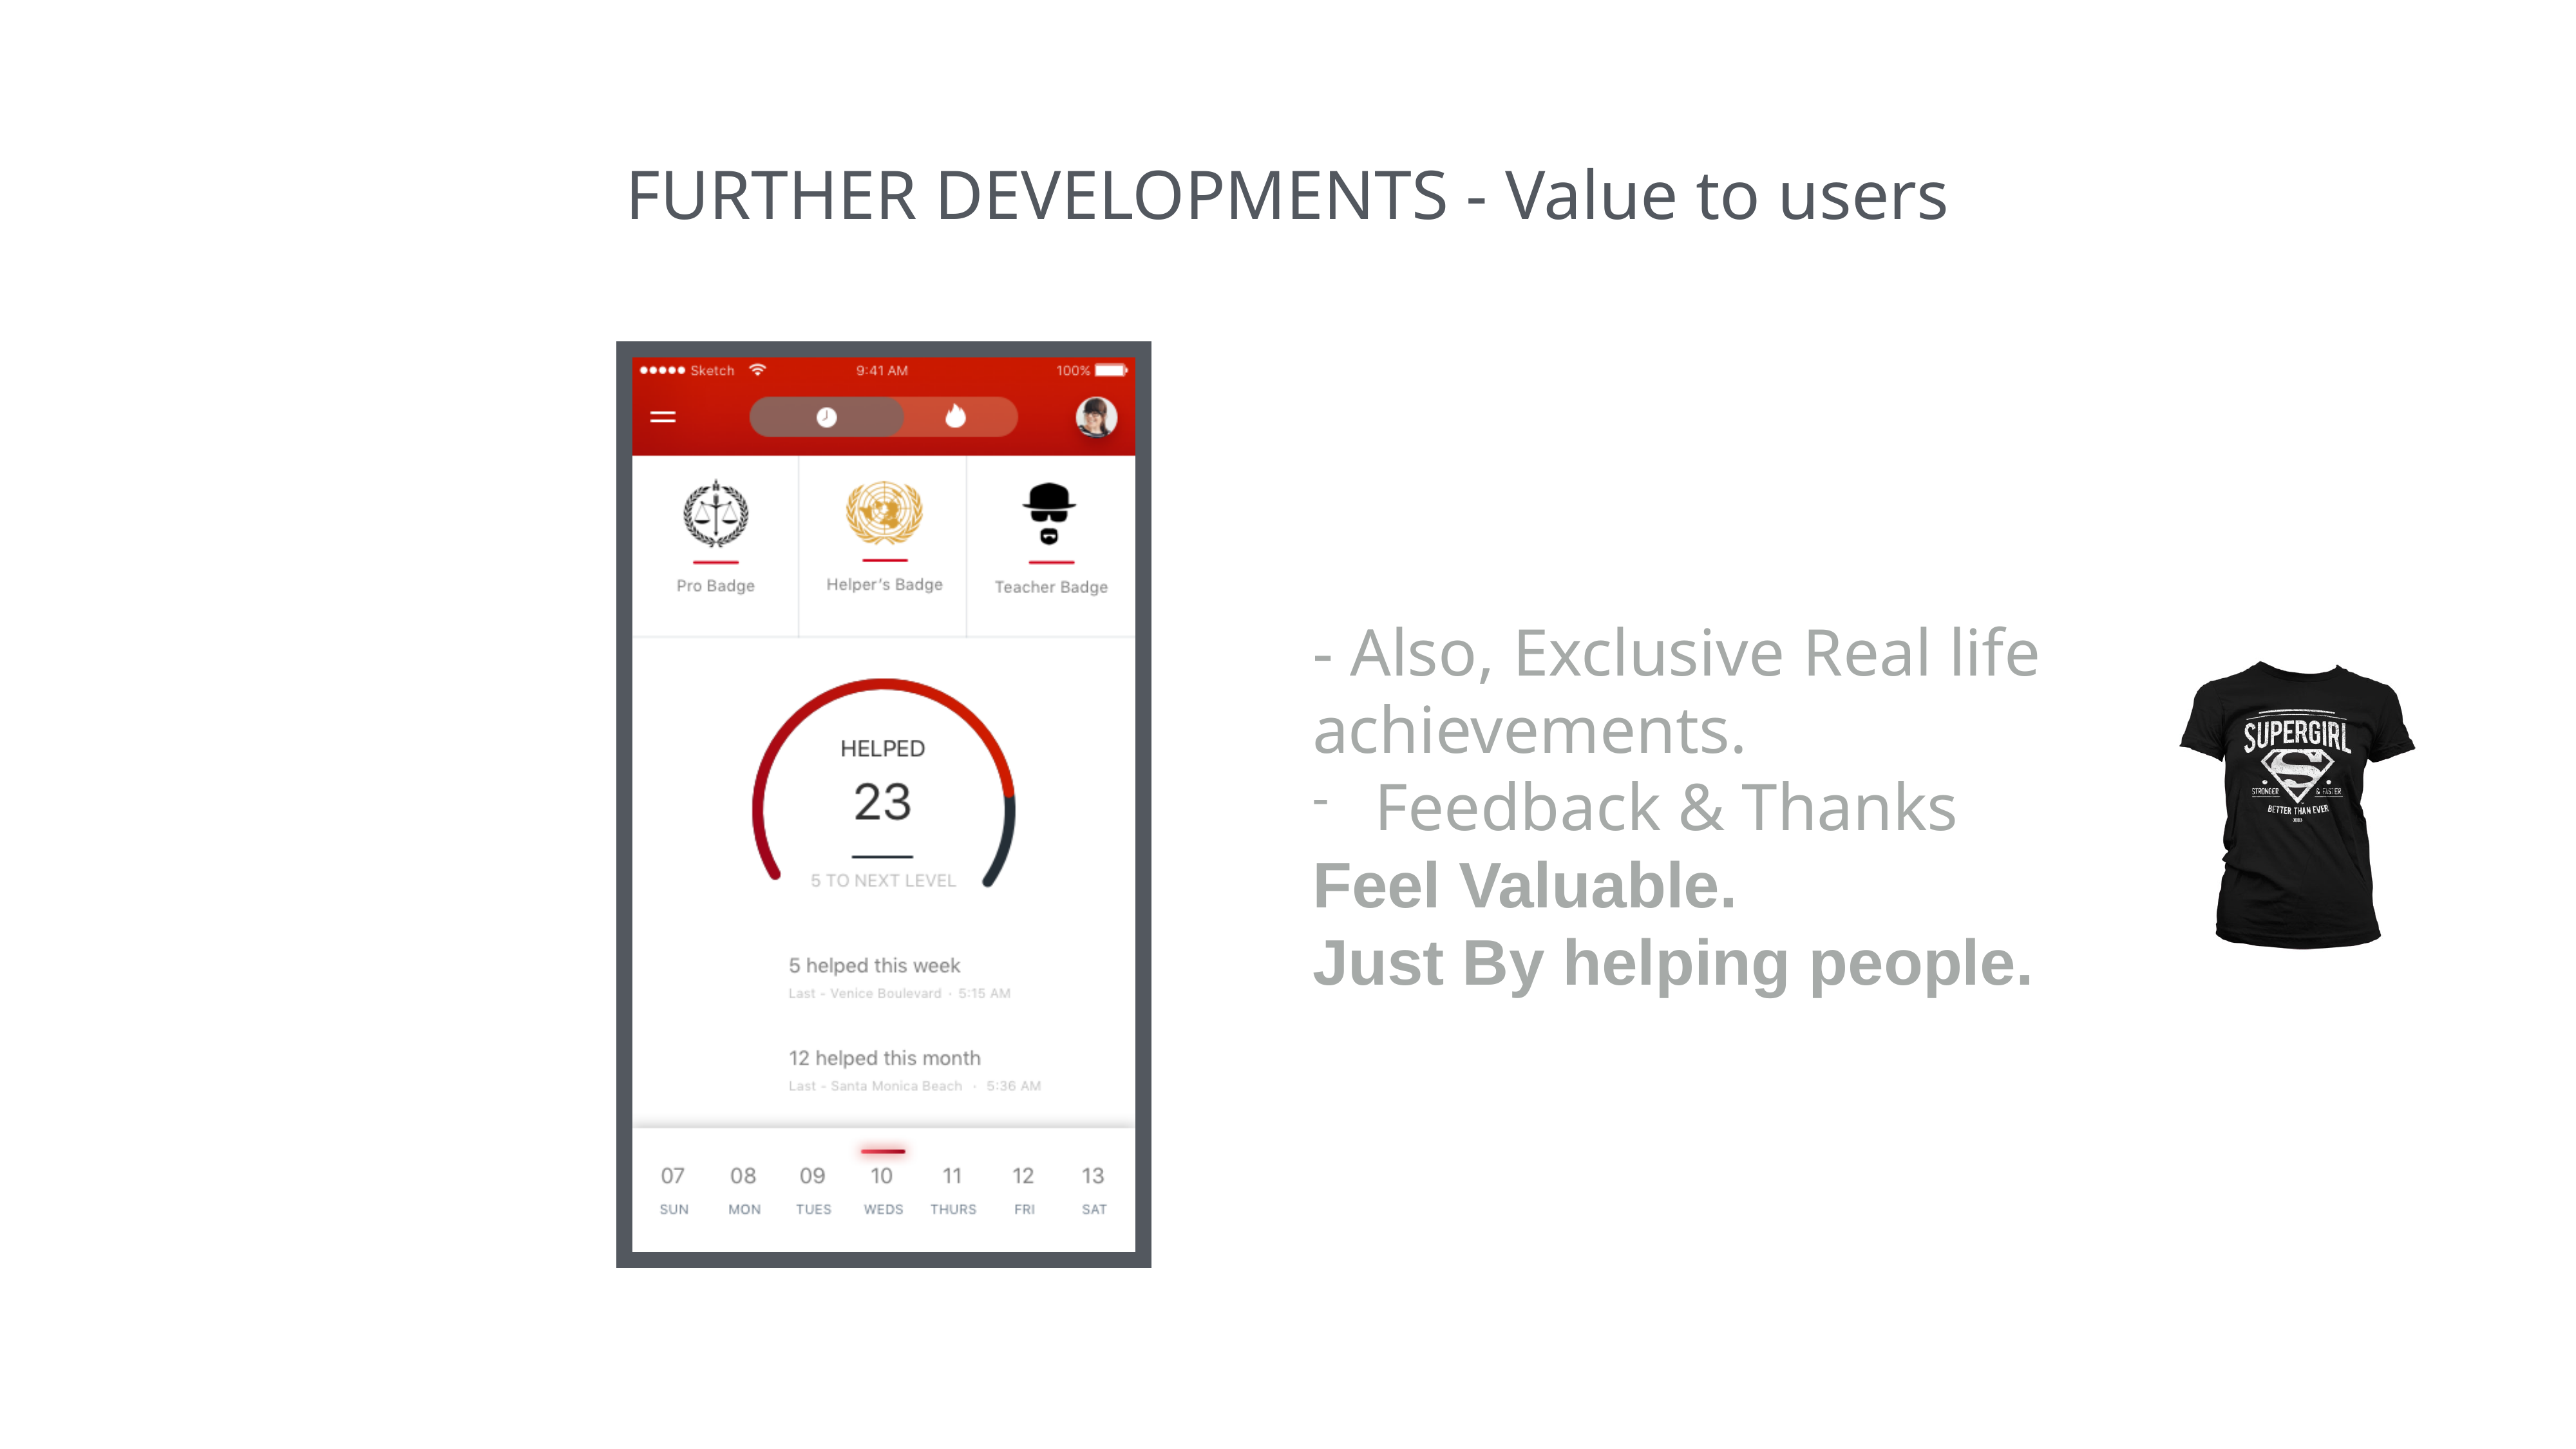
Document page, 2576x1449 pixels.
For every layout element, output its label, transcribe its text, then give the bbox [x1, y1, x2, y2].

picture [632, 357, 1135, 1253]
text_box - Also, Exclusive Real life achievements. Feedback & Thanks Feel Valuable. Just By helping people. [1307, 606, 2069, 1003]
picture [2145, 653, 2447, 956]
text_box FURTHER DEVELOPMENTS - Value to users [573, 146, 2003, 238]
